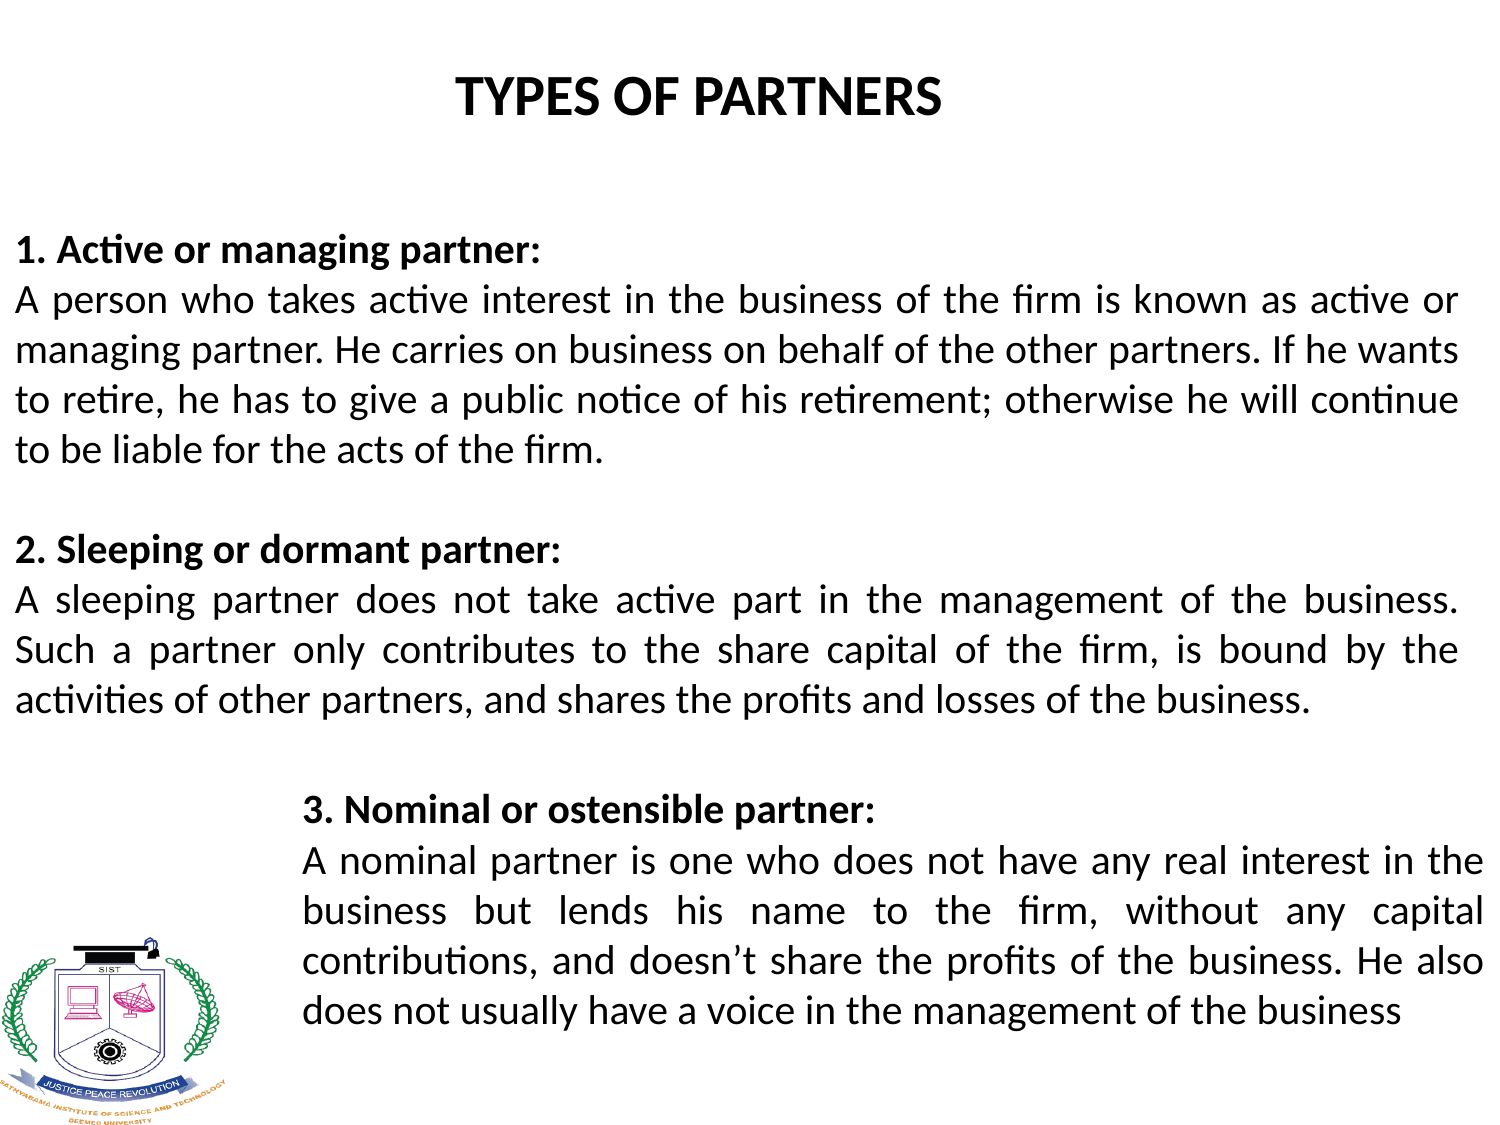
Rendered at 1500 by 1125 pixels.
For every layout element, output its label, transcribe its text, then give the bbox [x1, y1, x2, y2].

text_box 3. Nominal or ostensible partner: A nominal partner is one who does not have any real interest in the business but lends his name to the firm, without any capital contributions, and doesn’t share the profits of the business. He also does not usually have a voice in the management of the business [287, 774, 1500, 1085]
text_box TYPES OF PARTNERS [440, 50, 958, 135]
picture [0, 937, 225, 1125]
text_box 1. Active or managing partner: A person who takes active interest in the business of the firm is known as active or managing partner. He carries on business on behalf of the other partners. If he wants to retire, he has to give a public notice of his retirement; otherwise he will continue to be liable for the acts of the firm. 2. Sleeping or dormant partner: A sleeping partner does not take active part in the management of the business. Such a partner only contributes to the share capital of the firm, is bound by the activities of other partners, and shares the profits and losses of the business. [0, 214, 1475, 729]
